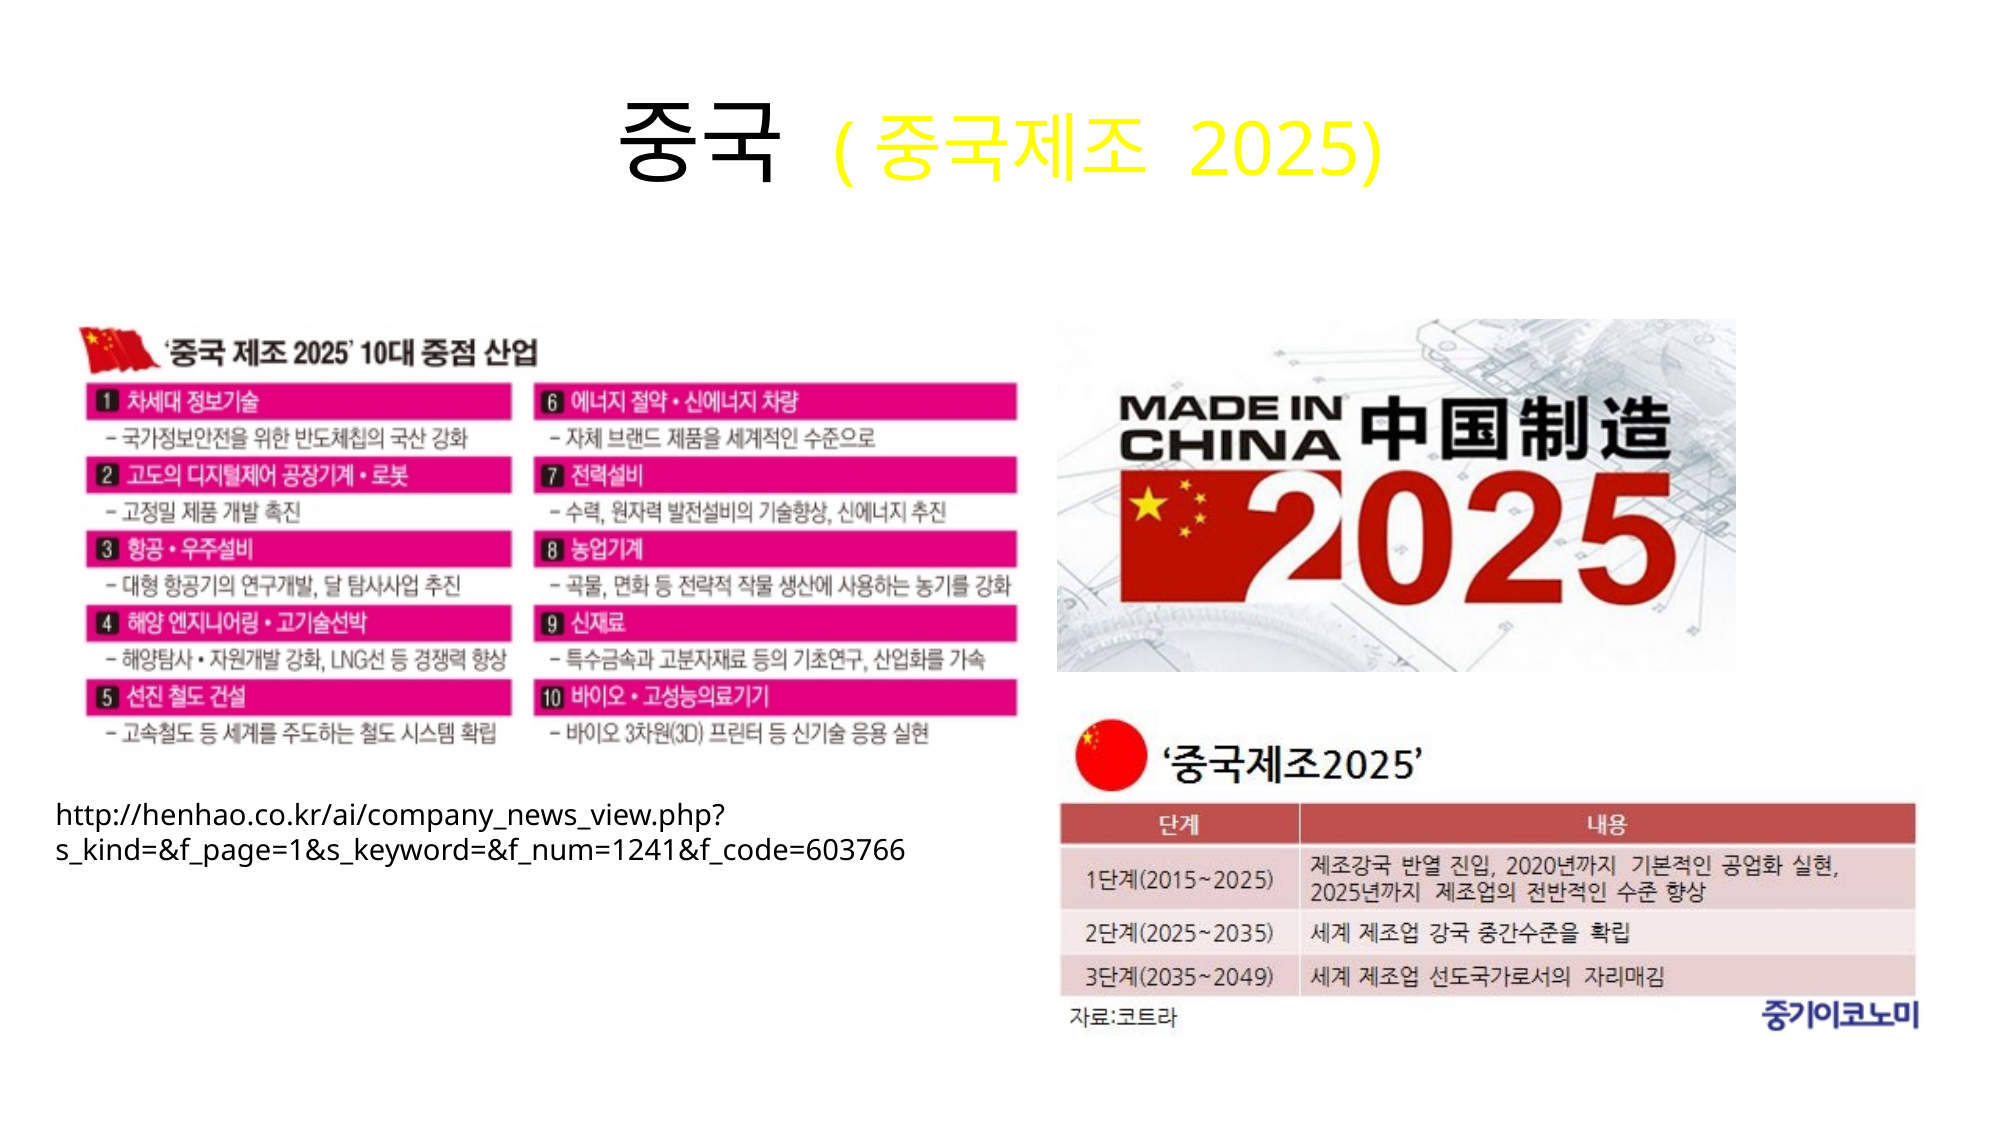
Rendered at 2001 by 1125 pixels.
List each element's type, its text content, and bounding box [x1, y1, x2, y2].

title 중국 (중국제조 2025) [99, 45, 1900, 233]
text_box http://henhao.co.kr/ai/company_news_view.php?s_kind=&f_page=1&s_keyword=&f_num=1241&f_code=603766 [40, 788, 1041, 874]
picture [1057, 319, 1737, 672]
picture [73, 319, 1024, 752]
picture [1057, 709, 1925, 1039]
